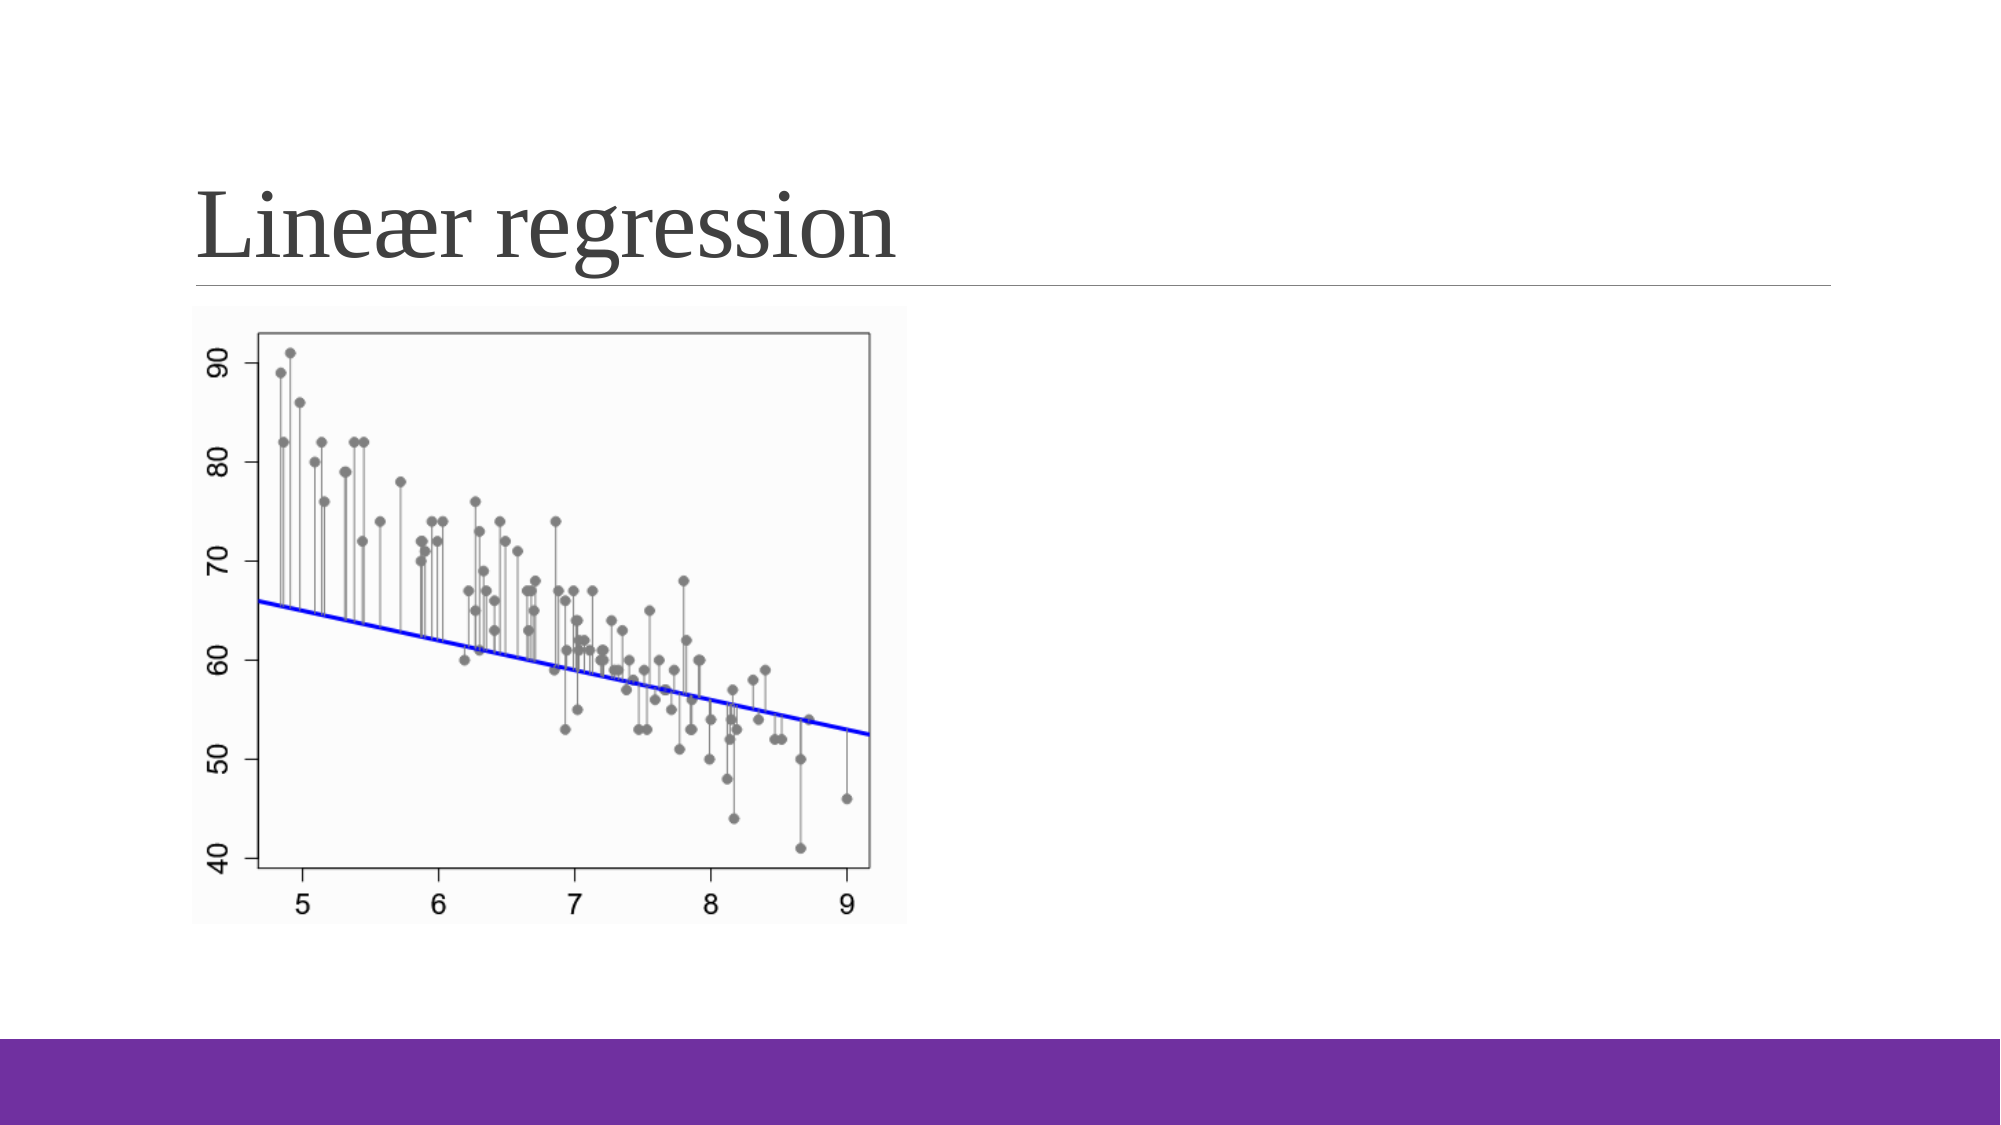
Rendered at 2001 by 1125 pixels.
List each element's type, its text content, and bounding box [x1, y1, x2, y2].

title Lineær regression [180, 47, 1830, 285]
picture [191, 306, 907, 924]
